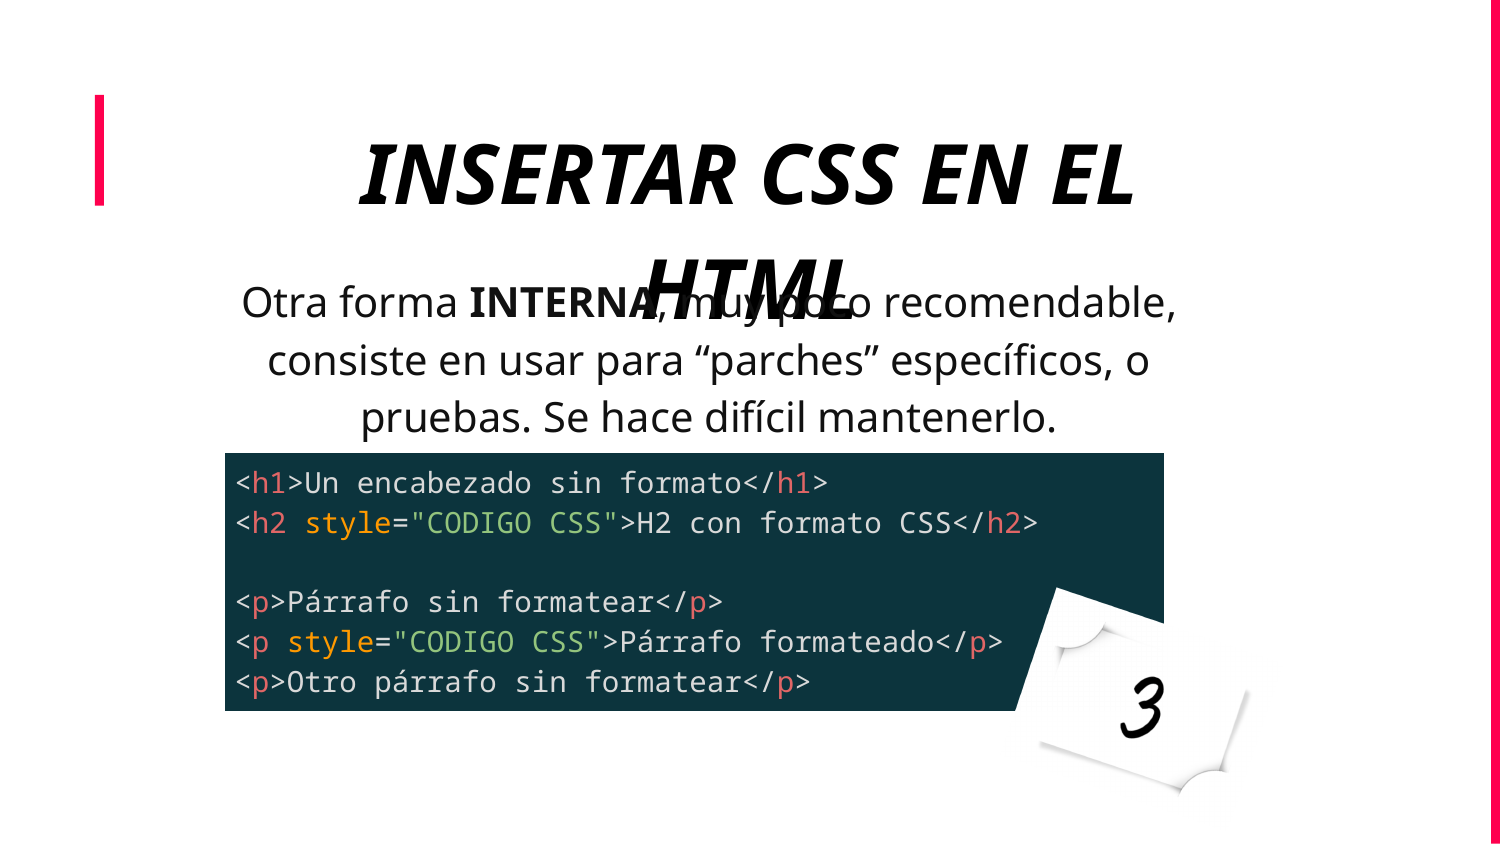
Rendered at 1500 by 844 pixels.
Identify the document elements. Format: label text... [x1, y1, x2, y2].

picture [1001, 588, 1282, 830]
table_header <h1>Un encabezado sin formato</h1> <h2 style="CODIGO CSS">H2 con formato CSS</h2> <p>Párrafo sin formatear</p> <p style="CODIGO CSS">Párrafo formateado</p> <p>Otro párrafo sin formatear</p> [225, 453, 1164, 711]
text_box INSERTAR CSS EN EL HTML [238, 91, 1262, 207]
text_box Otra forma INTERNA, muy poco recomendable, consiste en usar para “parches” específicos, o pruebas. Se hace difícil mantenerlo. [197, 253, 1221, 429]
